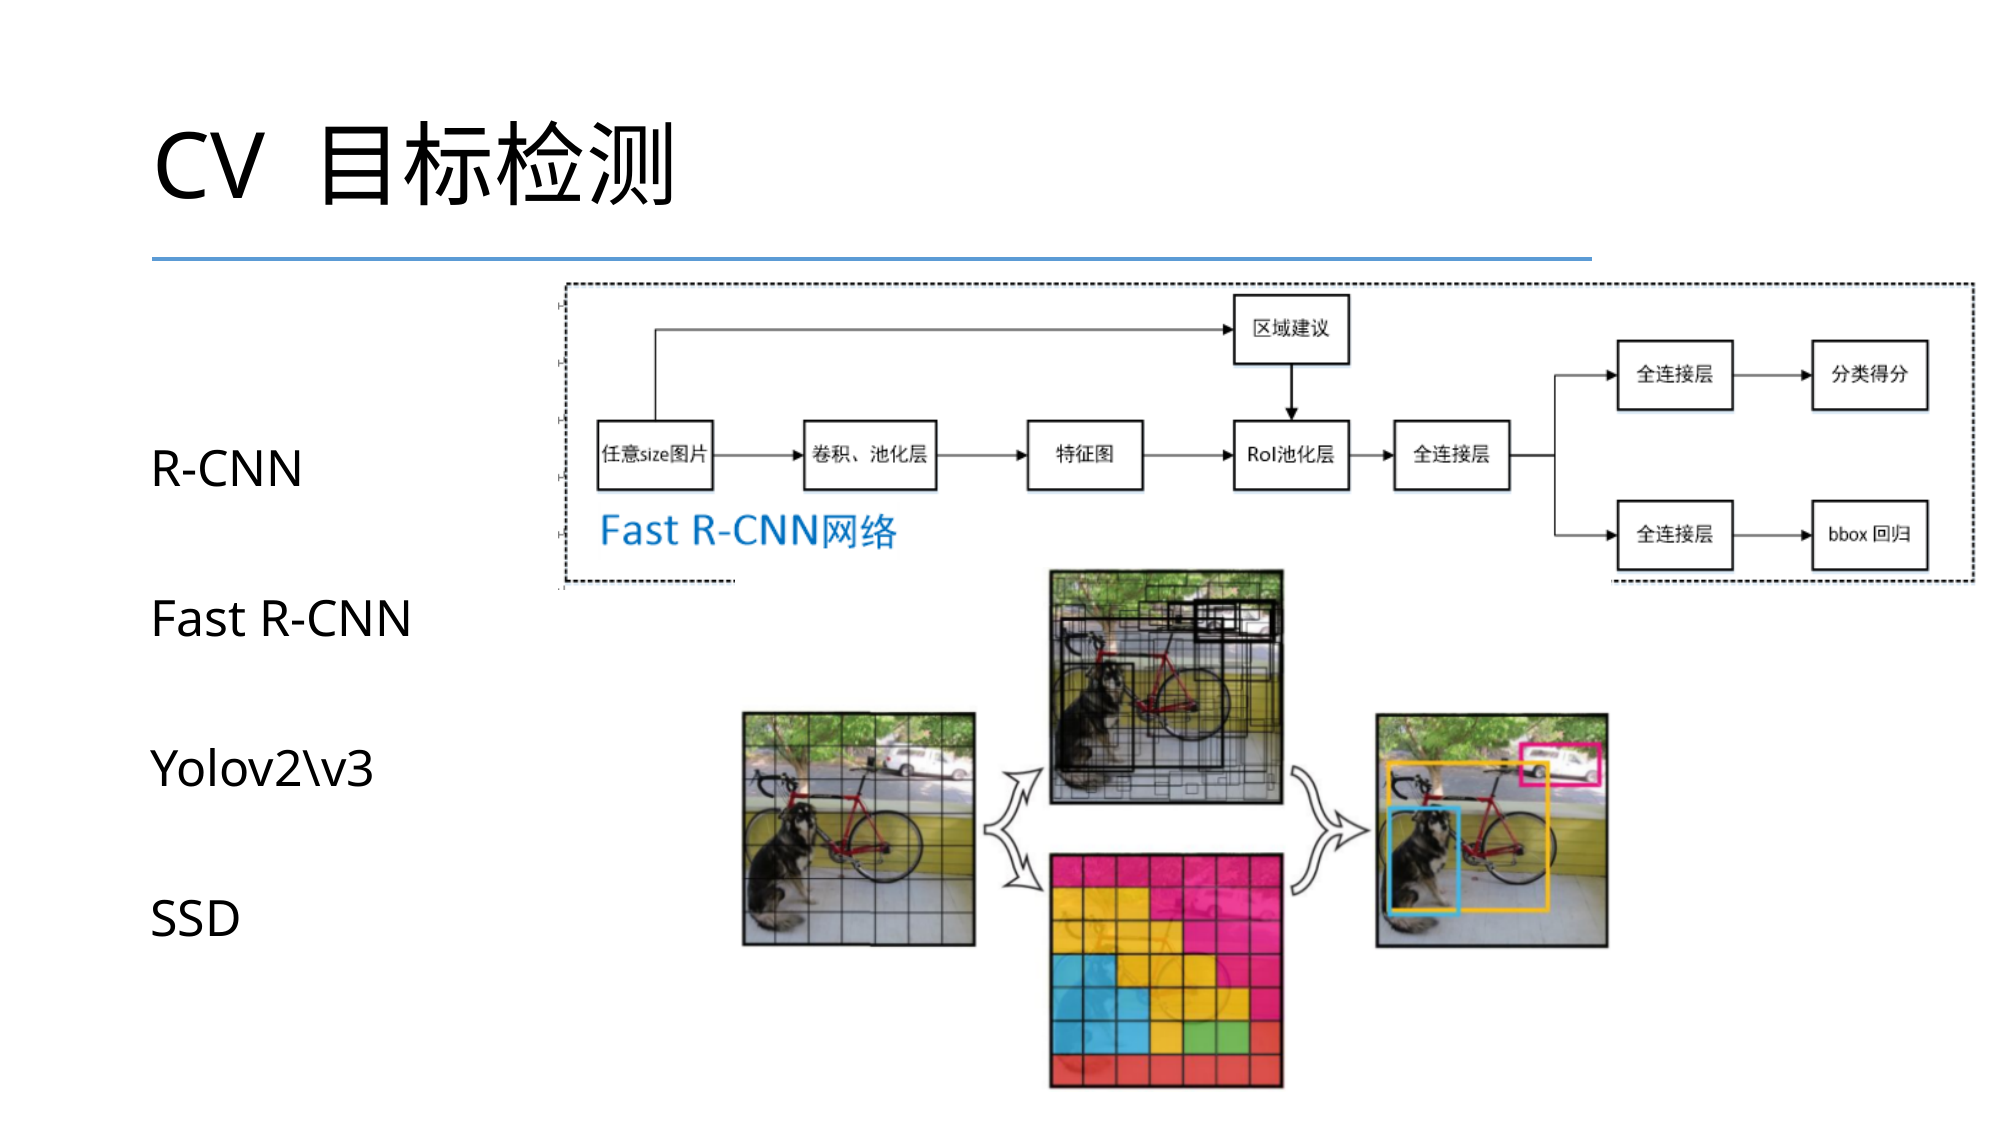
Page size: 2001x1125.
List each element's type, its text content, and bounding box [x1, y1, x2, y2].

text_box R-CNN Fast R-CNN Yolov2\v3 SSD [135, 338, 429, 954]
picture [558, 277, 1984, 1092]
title CV 目标检测 [137, 59, 1863, 278]
